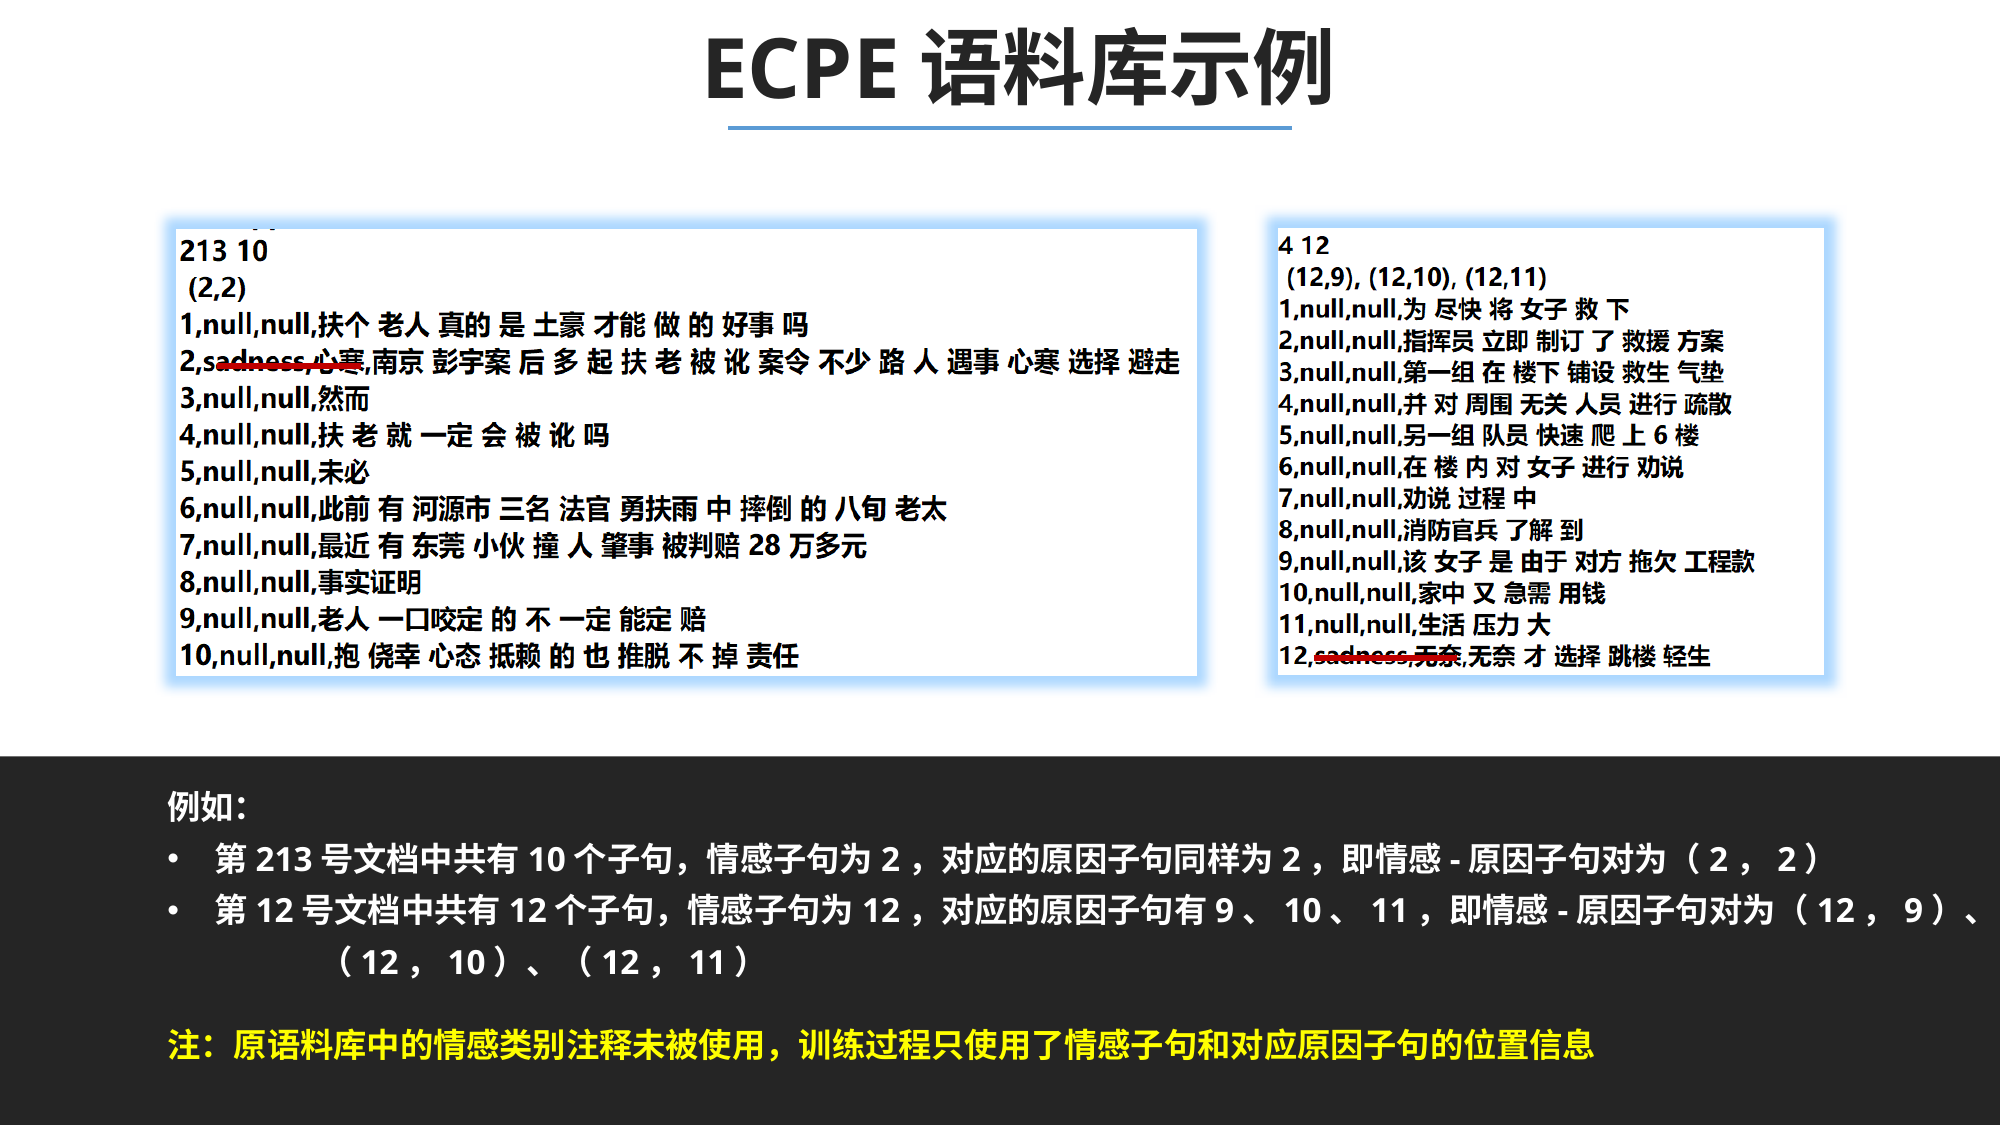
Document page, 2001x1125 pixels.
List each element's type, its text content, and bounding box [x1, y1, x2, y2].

picture [1278, 228, 1824, 675]
text_box 注：原语料库中的情感类别注释未被使用，训练过程只使用了情感子句和对应原因子句的位置信息 [152, 1004, 2000, 1072]
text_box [686, 8, 1386, 181]
picture [176, 229, 1197, 676]
text_box [0, 755, 2000, 1125]
text_box 例如： 第213号文档中共有10个子句，情感子句为2，对应的原因子句同样为2，即情感-原因子句对为（2，2） 第12号文档中共有12个子句，情感子句为12，对应的原因子句有9、10、11，即情感-原因子句对为（12，9）、 （12，10）、（12，11） [152, 766, 2000, 989]
